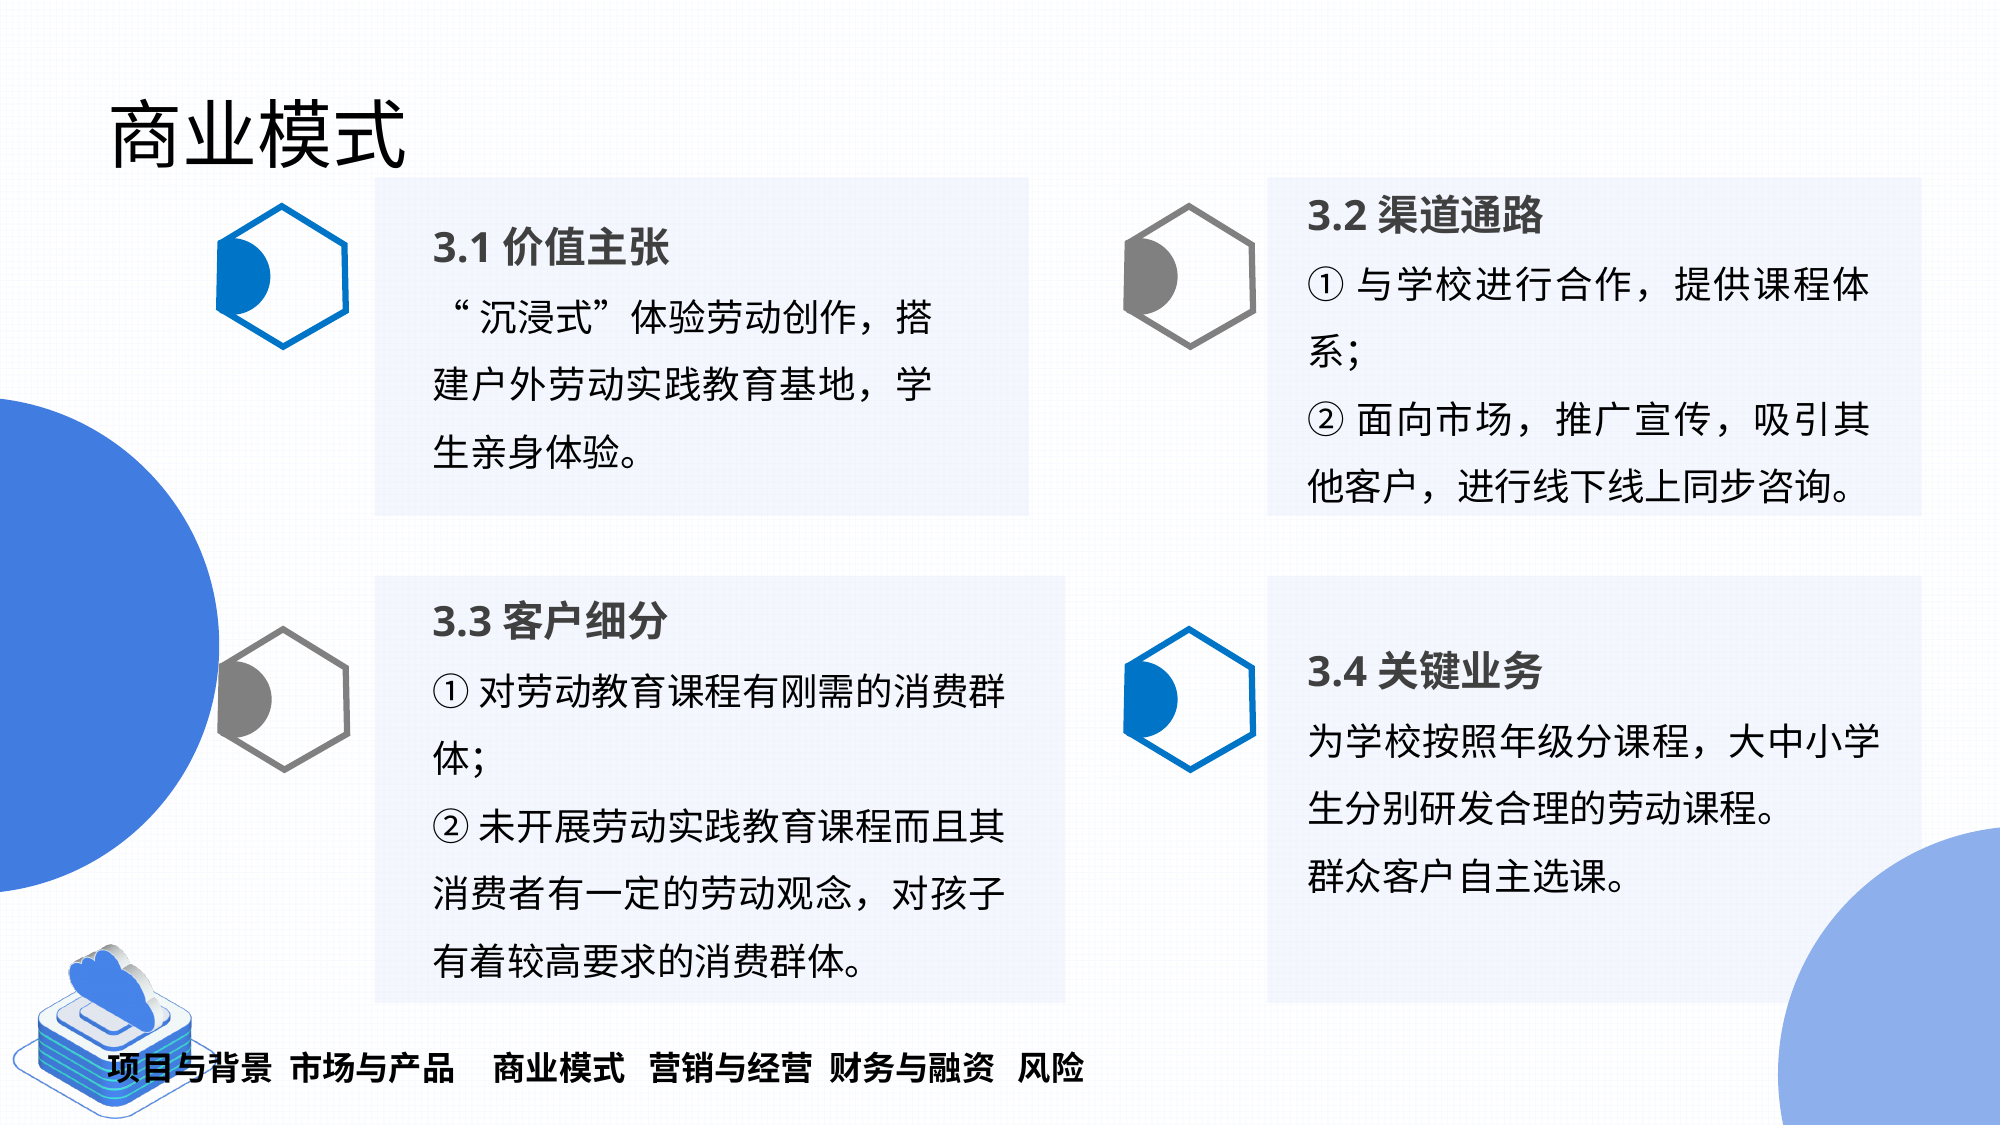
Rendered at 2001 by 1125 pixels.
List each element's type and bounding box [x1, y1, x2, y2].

picture [0, 0, 2000, 1125]
text_box [219, 177, 1922, 1003]
